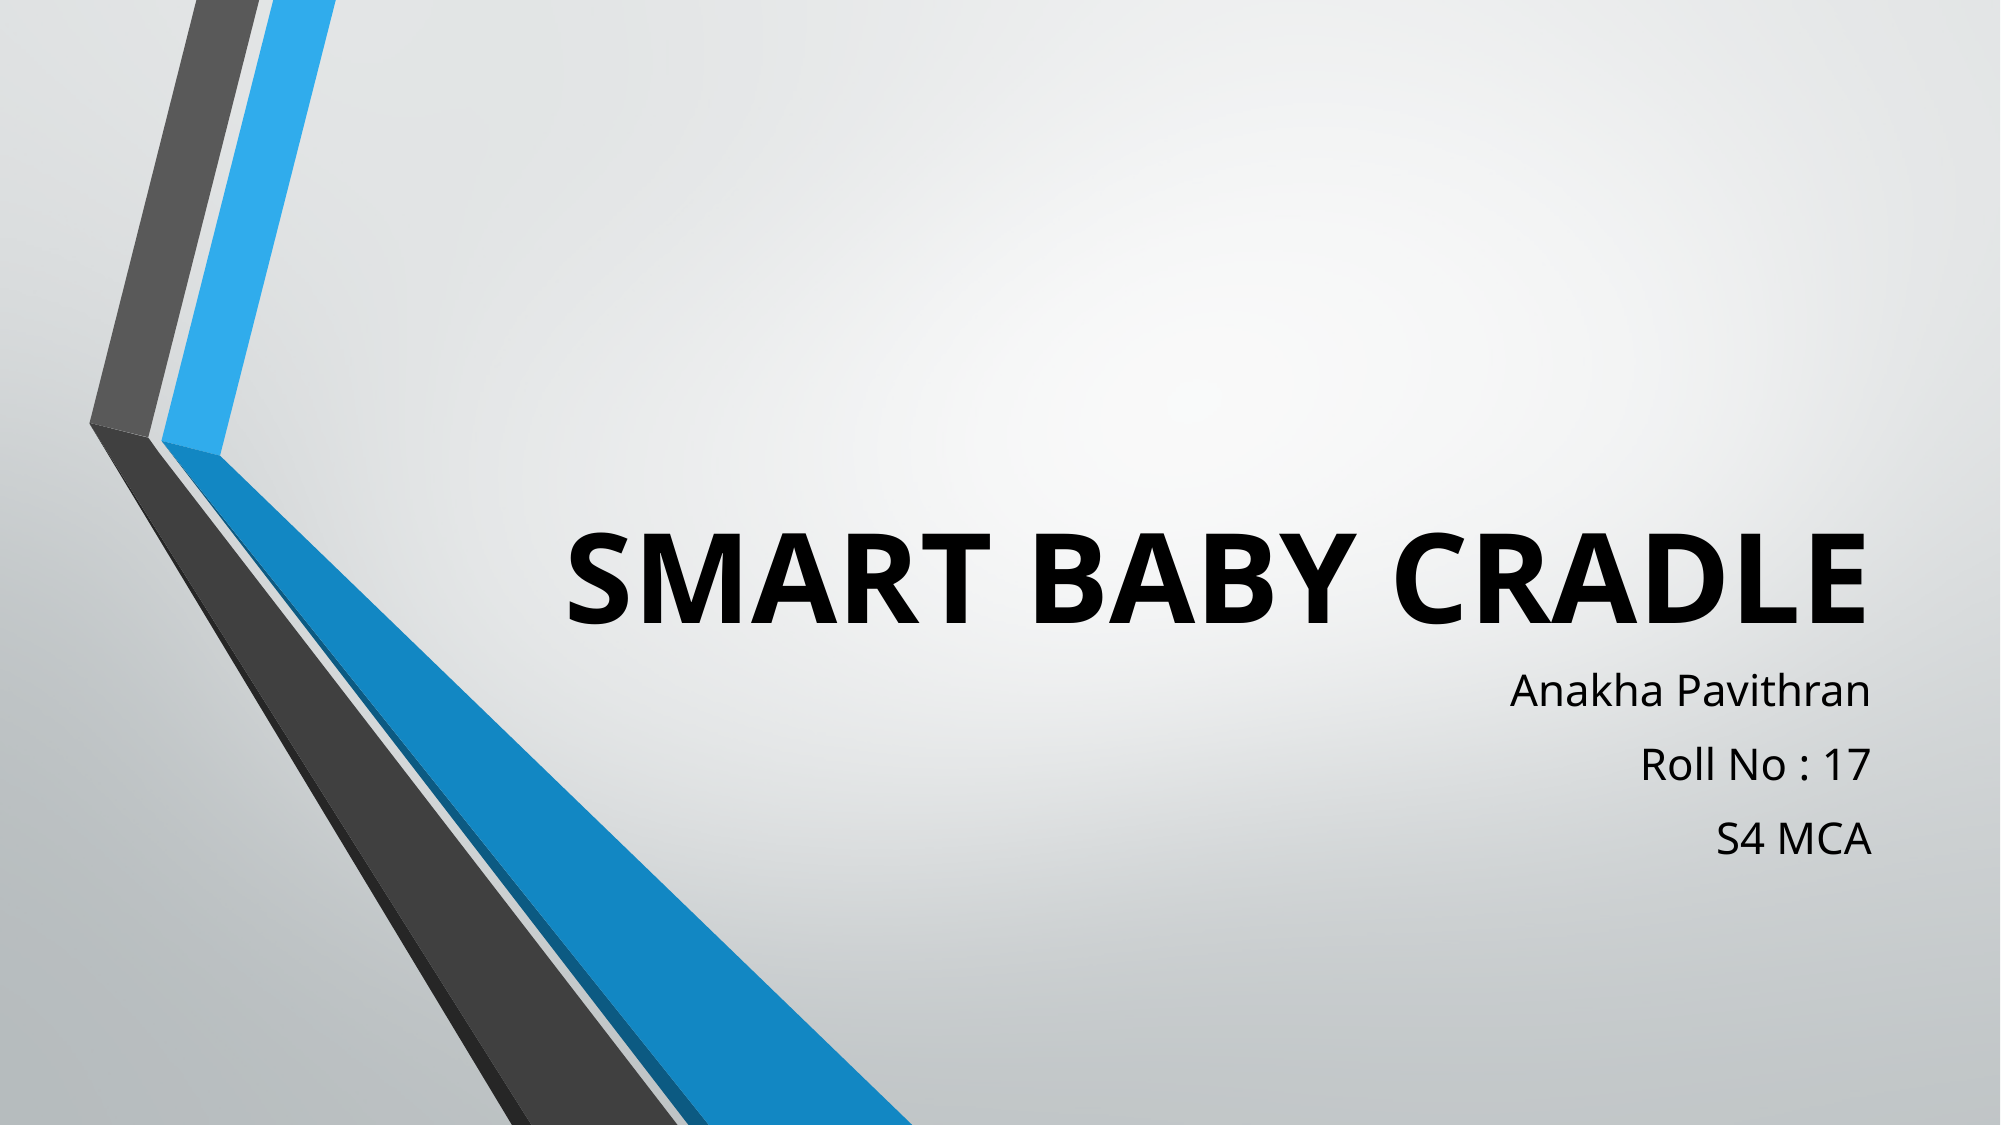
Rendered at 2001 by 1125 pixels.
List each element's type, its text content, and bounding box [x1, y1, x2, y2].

title SMART BABY CRADLE [480, 226, 1887, 656]
subtitle Anakha Pavithran Roll No : 17 S4 MCA [740, 655, 1887, 884]
